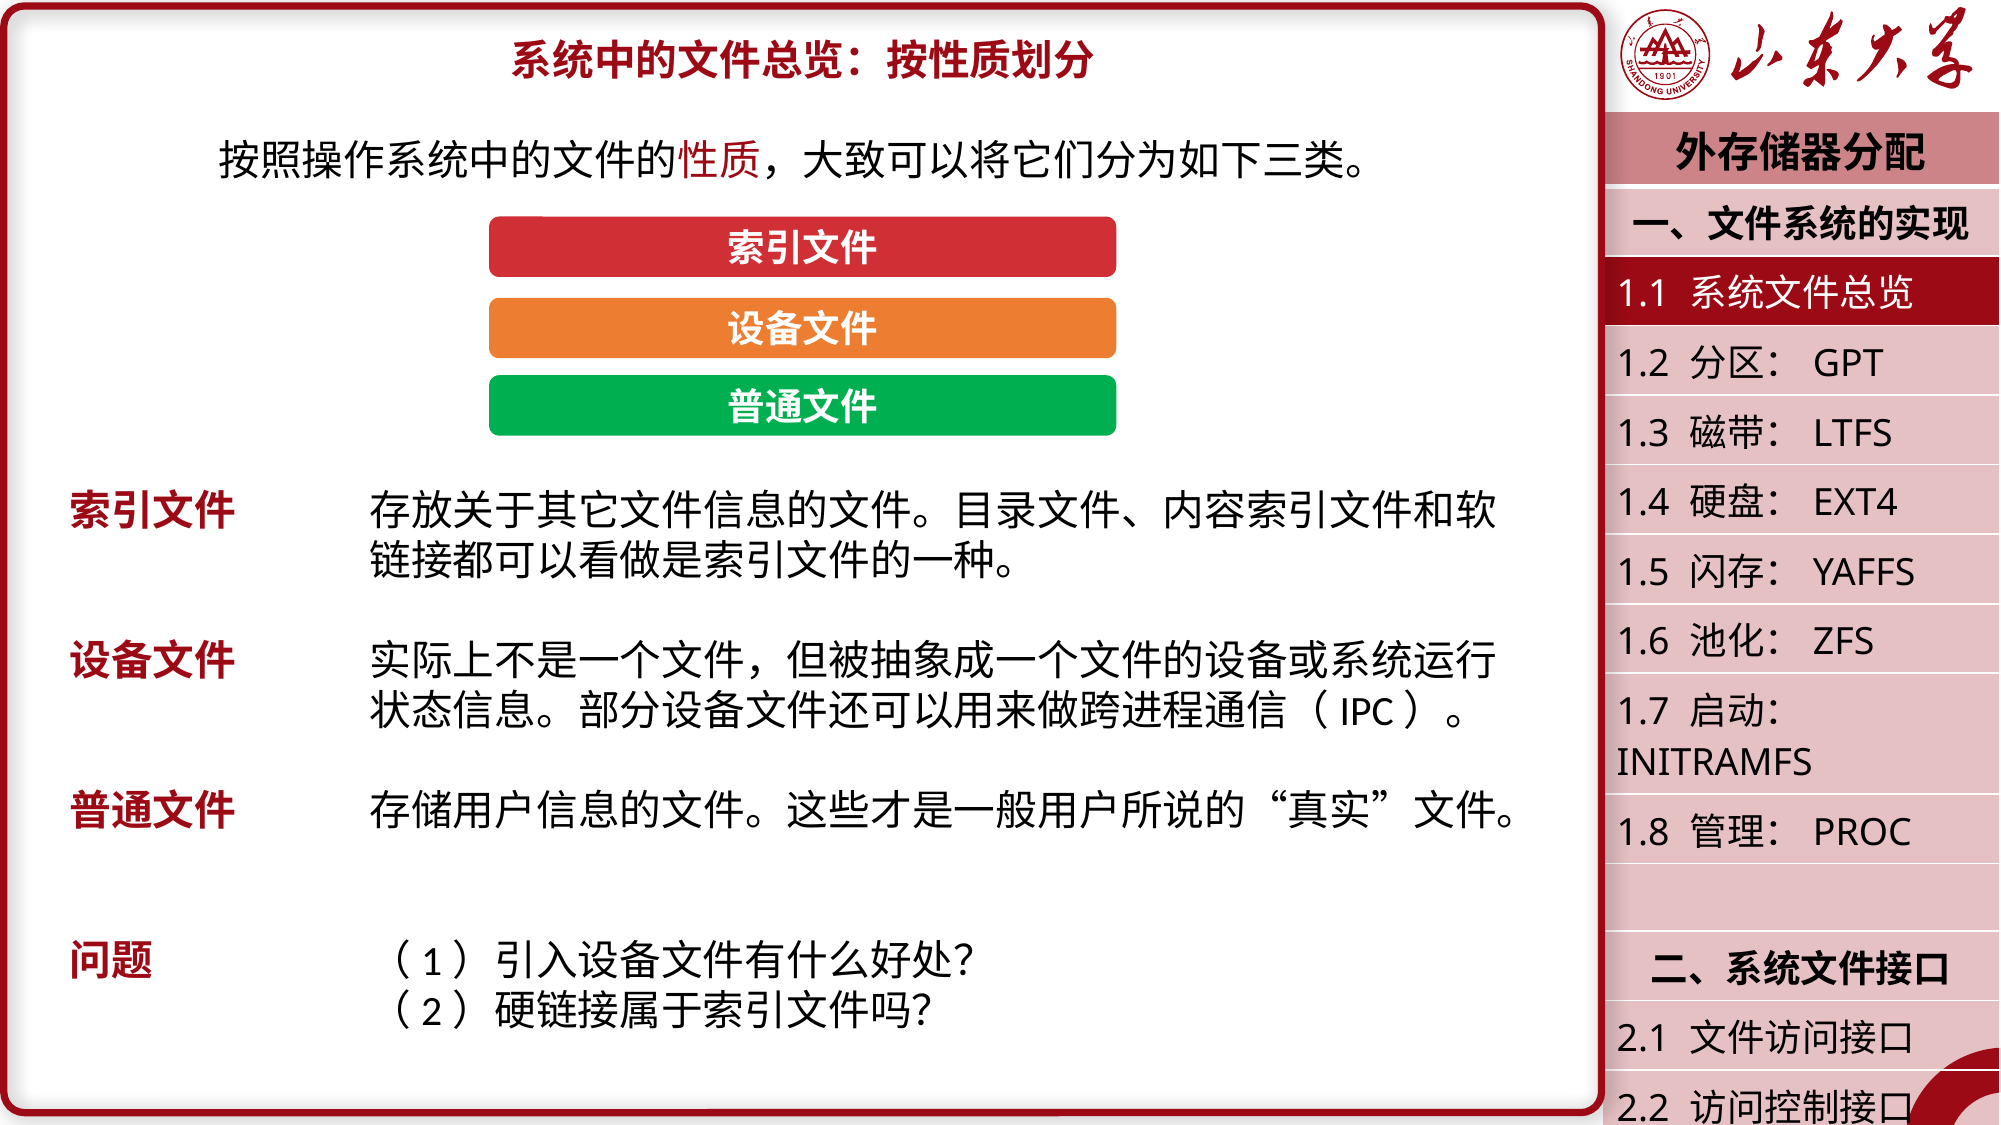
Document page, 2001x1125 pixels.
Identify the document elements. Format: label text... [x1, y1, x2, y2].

text_box 索引文件 [488, 215, 1118, 279]
table_cell 2.1 文件访问接口 [1619, 1001, 1999, 1069]
table_cell 1.2 分区：GPT [1618, 326, 1999, 394]
text_box 系统中的文件总览：按性质划分 按照操作系统中的文件的性质，大致可以将它们分为如下三类。 索引文件 存放关于其它文件信息的文件。目录文件、内容索引文件和软 链接都可以看做是索引文件的一种。 设备文件 实际上不是一个文件，但被抽象成一个文件的设备或系统运行 状态信息。部分设备文件还可以用来做跨进程通信（IPC）。 普通文件 存储用户信息的文件。这些才是一般用户所说的“真实”文件。 问题 （1）引入设备文件有什么好处？ （2）硬链接属于索引文件吗？ [54, 26, 1551, 1042]
table_cell 每组的inode数目 [1610, 1001, 1614, 1069]
table_cell 二、系统文件接口 [1619, 932, 1999, 1000]
table_cell 1.5 闪存：YAFFS [1619, 535, 1999, 603]
text_box 设备文件 [488, 296, 1118, 360]
table_cell [1619, 864, 1999, 930]
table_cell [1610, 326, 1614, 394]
table_cell 1.4 硬盘：EXT4 [1618, 465, 1999, 533]
table_cell 总的空闲inode数 [1610, 112, 1614, 184]
table_cell 4 [1610, 257, 1614, 325]
table_cell 1.3 磁带：LTFS [1618, 396, 1999, 464]
table_cell 1.1 系统文件总览 [1618, 257, 1999, 325]
table_cell 1.8 管理：PROC [1619, 795, 1999, 863]
table_cell 0x28 [1610, 795, 1614, 863]
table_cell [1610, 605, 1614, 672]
table_cell 2.2 访问控制接口 [1603, 1071, 1999, 1125]
text_box 设备块 [1603, 1071, 1607, 1105]
table_cell 第一个数据块的地址 [1610, 396, 1614, 464]
table_header 外存储器分配 [1618, 112, 1999, 184]
table_cell 0x14 [1610, 189, 1614, 255]
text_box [1620, 5, 1977, 100]
text_box [2, 4, 1603, 1114]
text_box 普通文件 [488, 374, 1118, 437]
table_cell 一、文件系统的实现 [1618, 189, 1999, 255]
table_cell 每组的块数目 [1610, 674, 1614, 793]
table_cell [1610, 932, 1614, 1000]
table_cell 0x3A [1603, 1071, 1614, 1116]
table_cell 4 [1610, 535, 1614, 603]
table_cell 1.6 池化：ZFS [1619, 605, 1999, 672]
table_cell 4 [1610, 864, 1614, 930]
table_cell 1.7 启动：INITRAMFS [1619, 674, 1999, 793]
table_cell 0x20 [1610, 465, 1614, 533]
